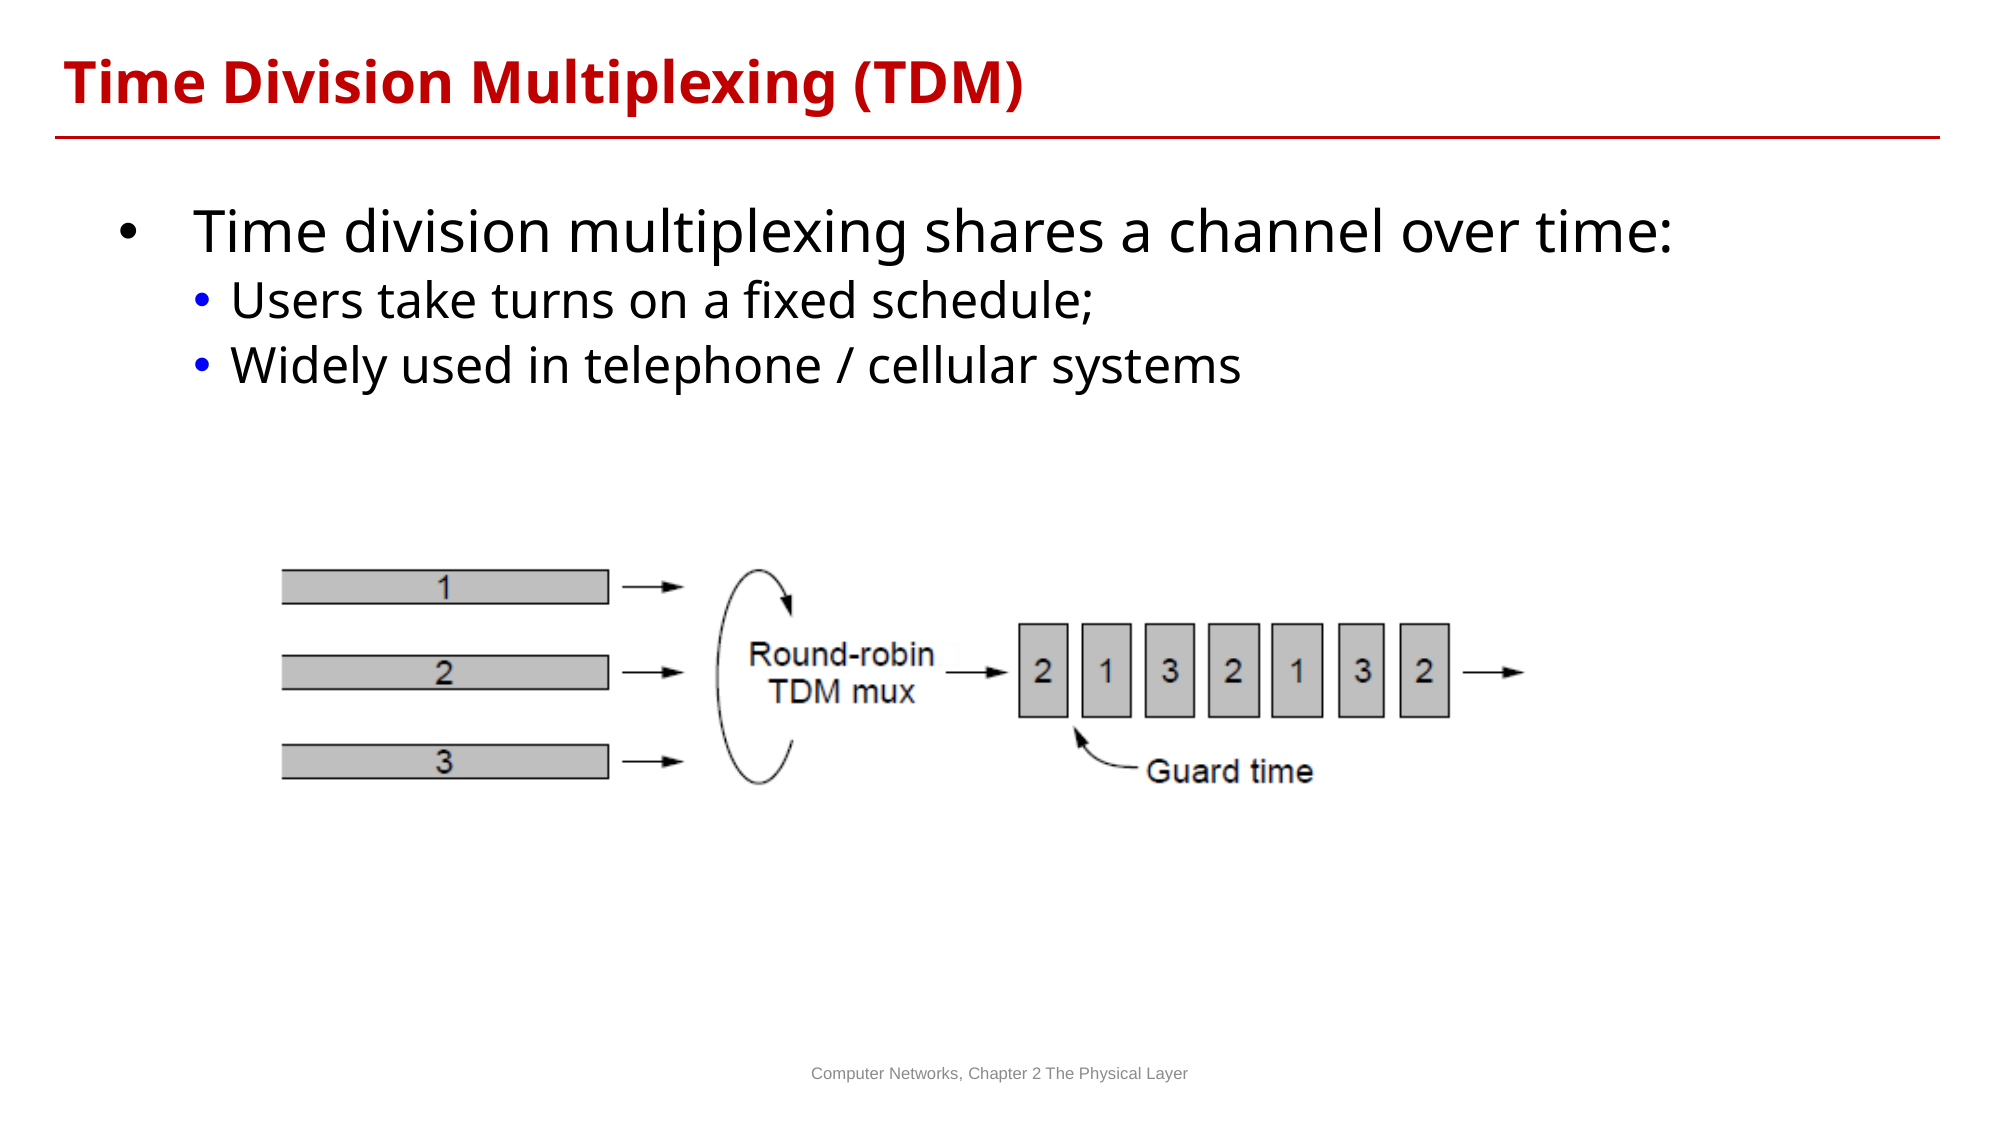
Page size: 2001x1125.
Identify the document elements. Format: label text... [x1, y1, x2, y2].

list Time division multiplexing shares a channel over time: Users take turns on a fixed schedule; Widely used in telephone / cellular systems [103, 194, 1959, 470]
picture [247, 540, 1560, 816]
text_box Time Division Multiplexing (TDM) [48, 46, 1883, 125]
footer Computer Networks, Chapter 2 The Physical Layer [662, 1042, 1338, 1103]
